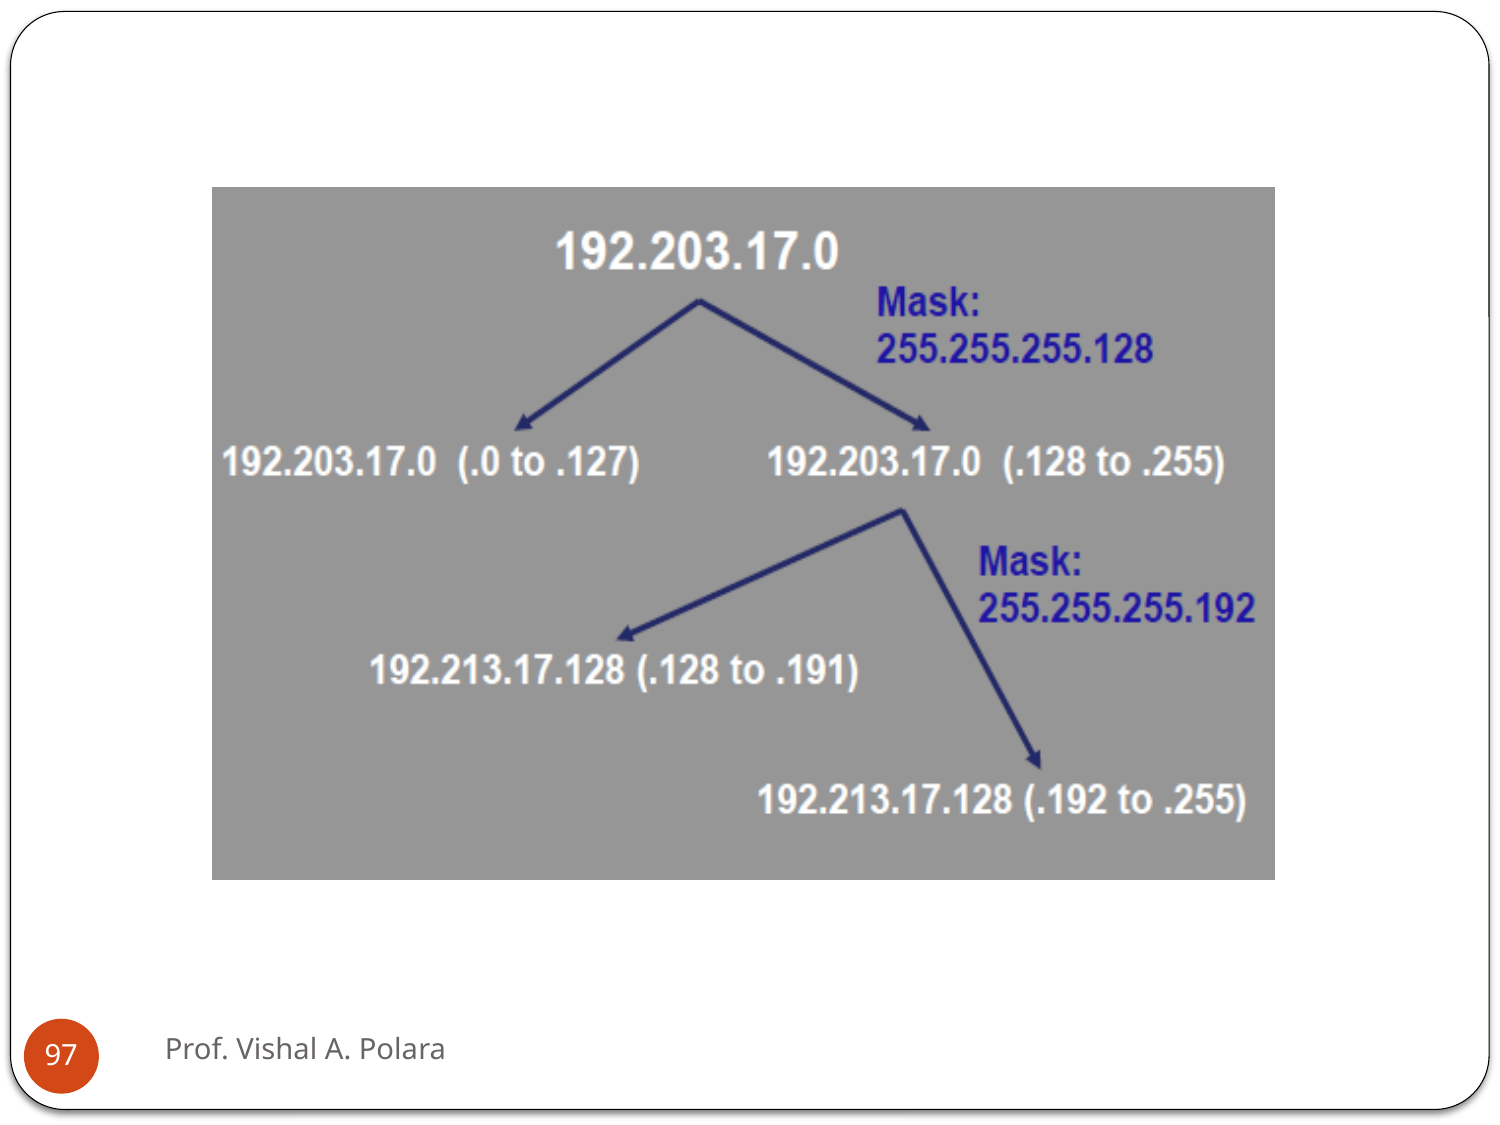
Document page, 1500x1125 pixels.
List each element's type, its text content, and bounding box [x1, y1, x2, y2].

footer Prof. Vishal A. Polara [150, 1012, 800, 1088]
picture [212, 187, 1276, 880]
slide_number 97 [23, 1018, 99, 1094]
